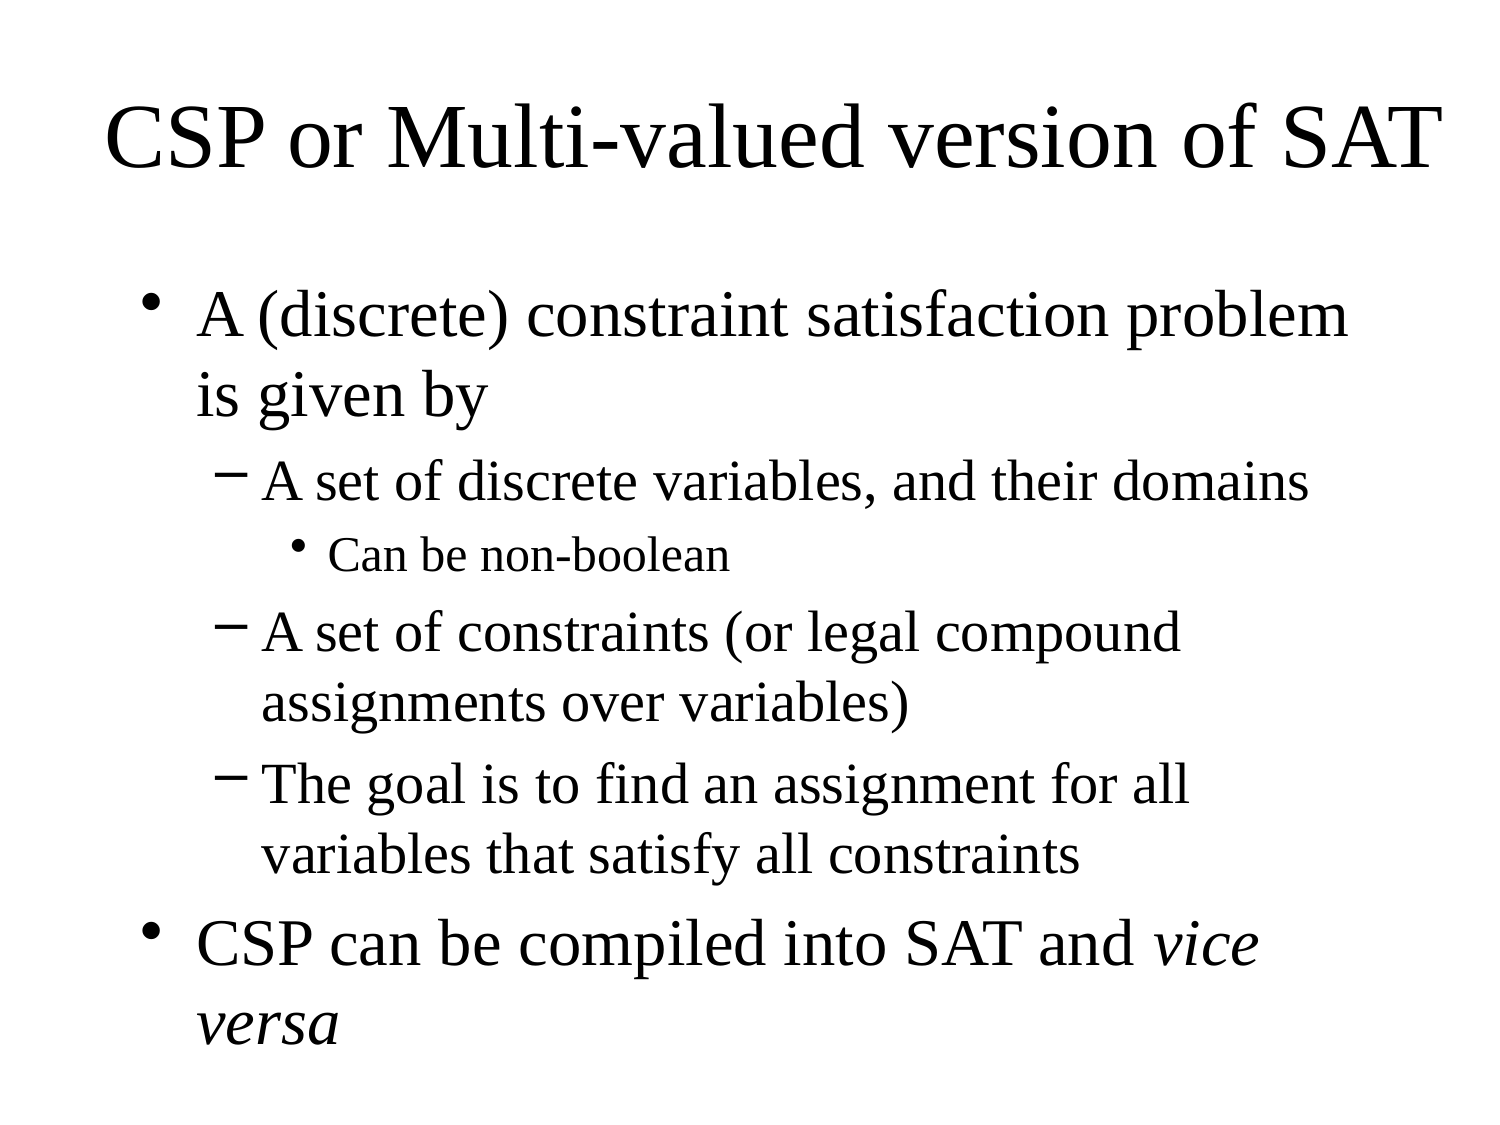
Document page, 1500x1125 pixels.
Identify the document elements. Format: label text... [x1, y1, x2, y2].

title CSP or Multi-valued version of SAT [62, 37, 1488, 226]
list A (discrete) constraint satisfaction problem is given by A set of discrete variables, and their domains Can be non-boolean A set of constraints (or legal compound assignments over variables) The goal is to find an assignment for all variables that satisfy all constraints CSP can be compiled into SAT and vice versa [124, 262, 1401, 938]
